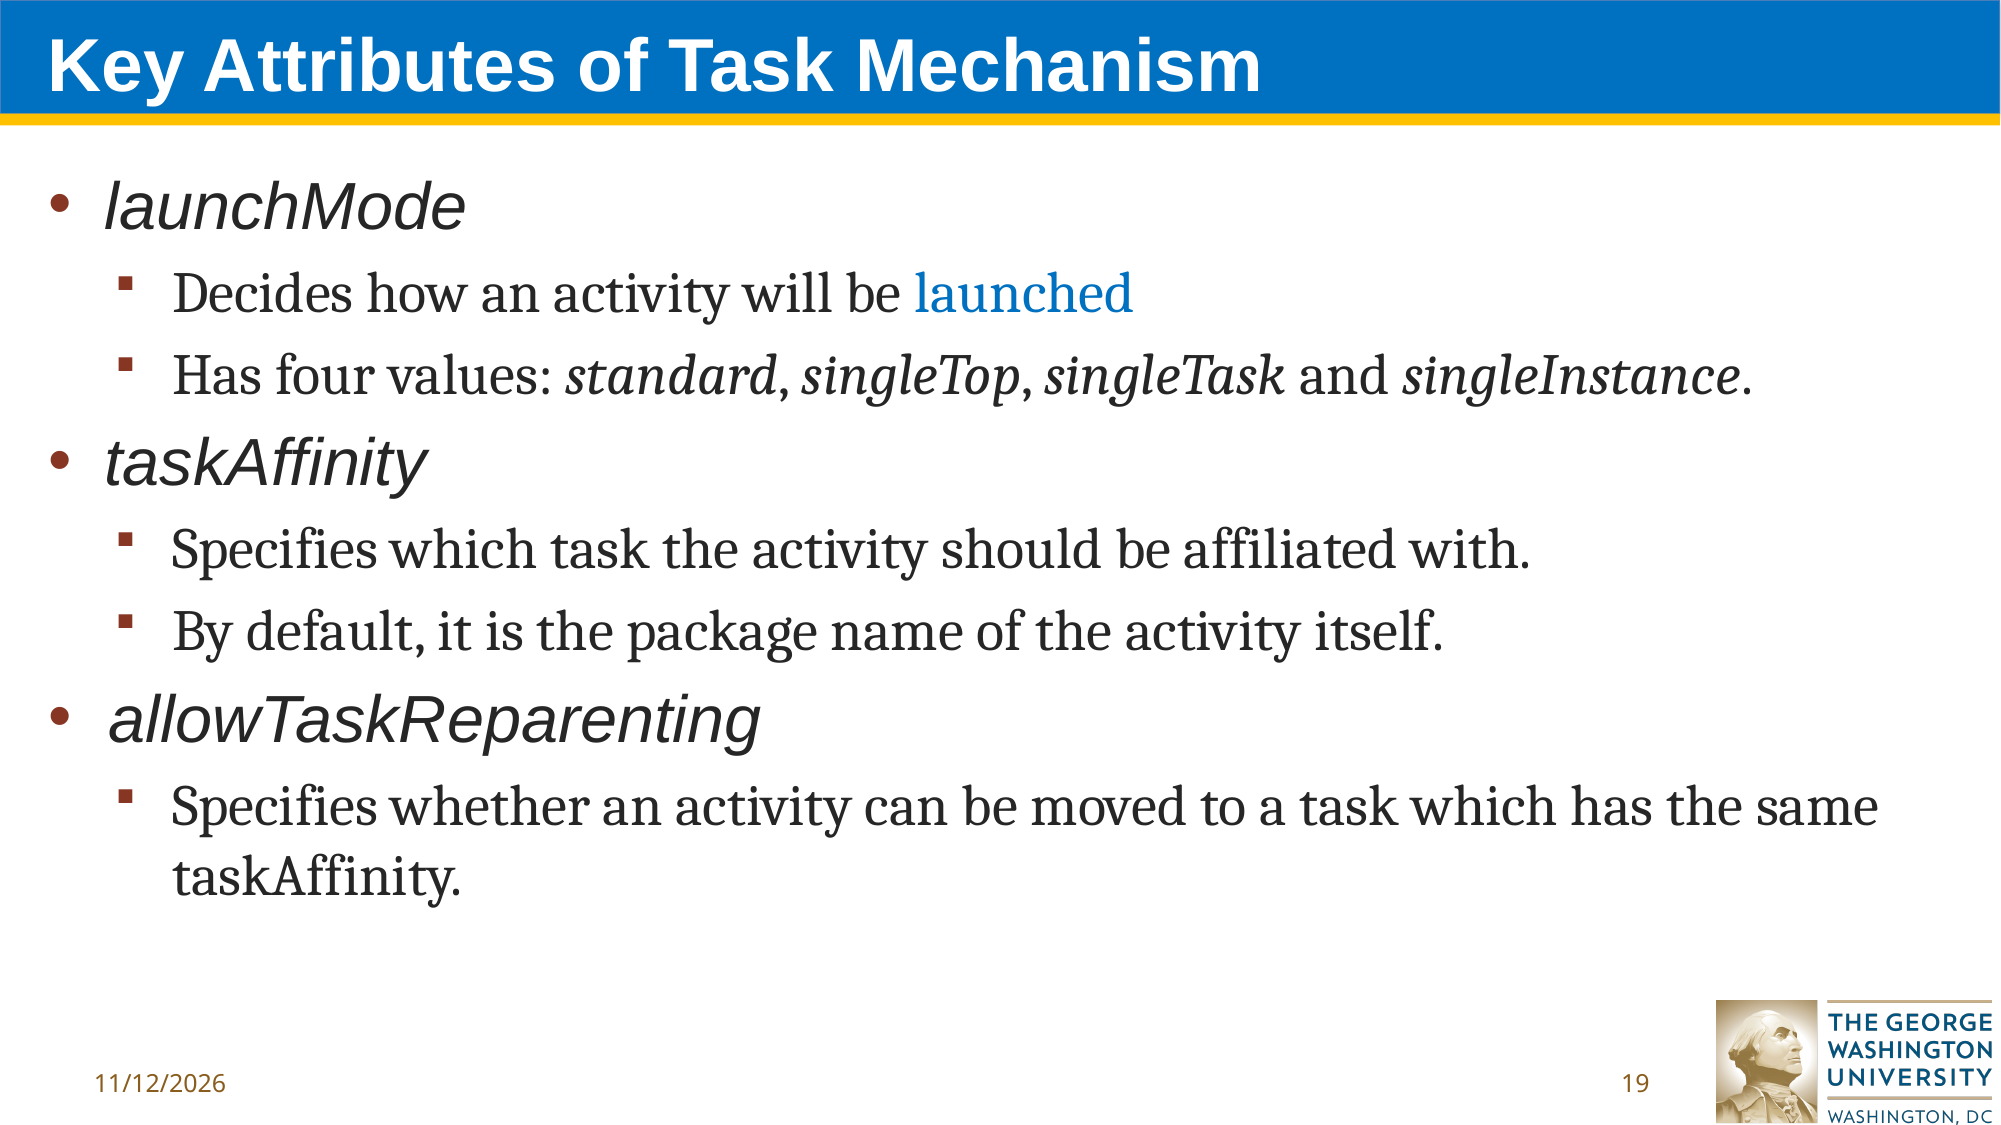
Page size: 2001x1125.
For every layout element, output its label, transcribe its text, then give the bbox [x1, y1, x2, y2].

picture [1716, 1000, 1992, 1125]
list launchMode Decides how an activity will be launched Has four values: standard, singleTop, singleTask and singleInstance. taskAffinity Specifies which task the activity should be affiliated with. By default, it is the package name of the activity itself. allowTaskReparenting Specifies whether an activity can be moved to a task which has the same taskAffinity. [33, 155, 1967, 974]
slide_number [78, 1055, 546, 1115]
title Key Attributes of Task Mechanism [32, 0, 1758, 123]
slide_number 19 [1452, 1055, 1665, 1115]
